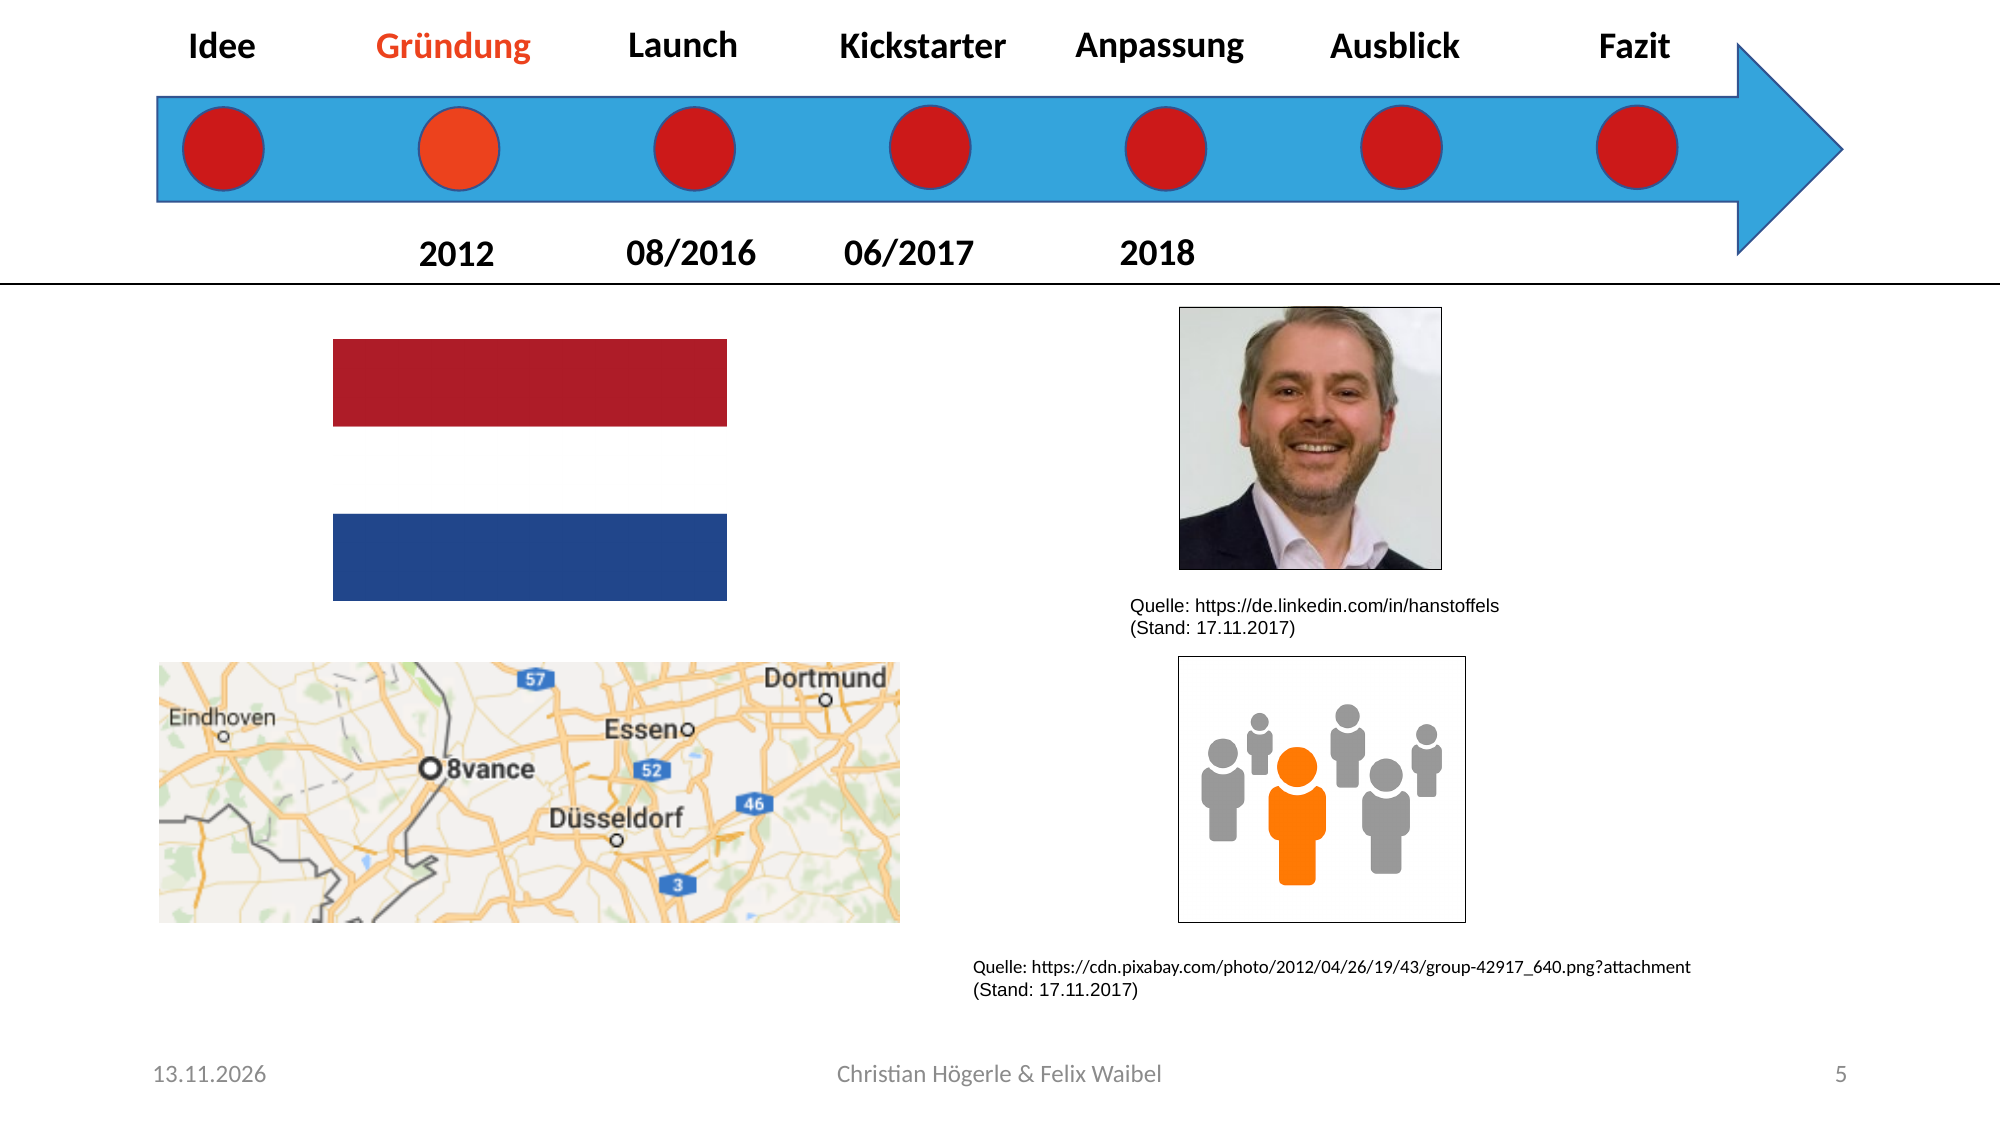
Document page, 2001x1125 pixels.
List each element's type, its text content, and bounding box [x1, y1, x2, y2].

text_box Quelle: https://cdn.pixabay.com/photo/2012/04/26/19/43/group-42917_640.png?attachment (Stand: 17.11.2017) [958, 947, 1721, 1008]
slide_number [137, 1042, 588, 1103]
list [333, 339, 726, 601]
picture [159, 662, 900, 923]
footer Christian Högerle & Felix Waibel [662, 1042, 1338, 1103]
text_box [157, 12, 1843, 283]
slide_number 5 [1412, 1042, 1863, 1103]
picture [1179, 306, 1442, 570]
picture [1179, 656, 1466, 923]
text_box Quelle: https://de.linkedin.com/in/hanstoffels (Stand: 17.11.2017) [1115, 586, 1532, 646]
